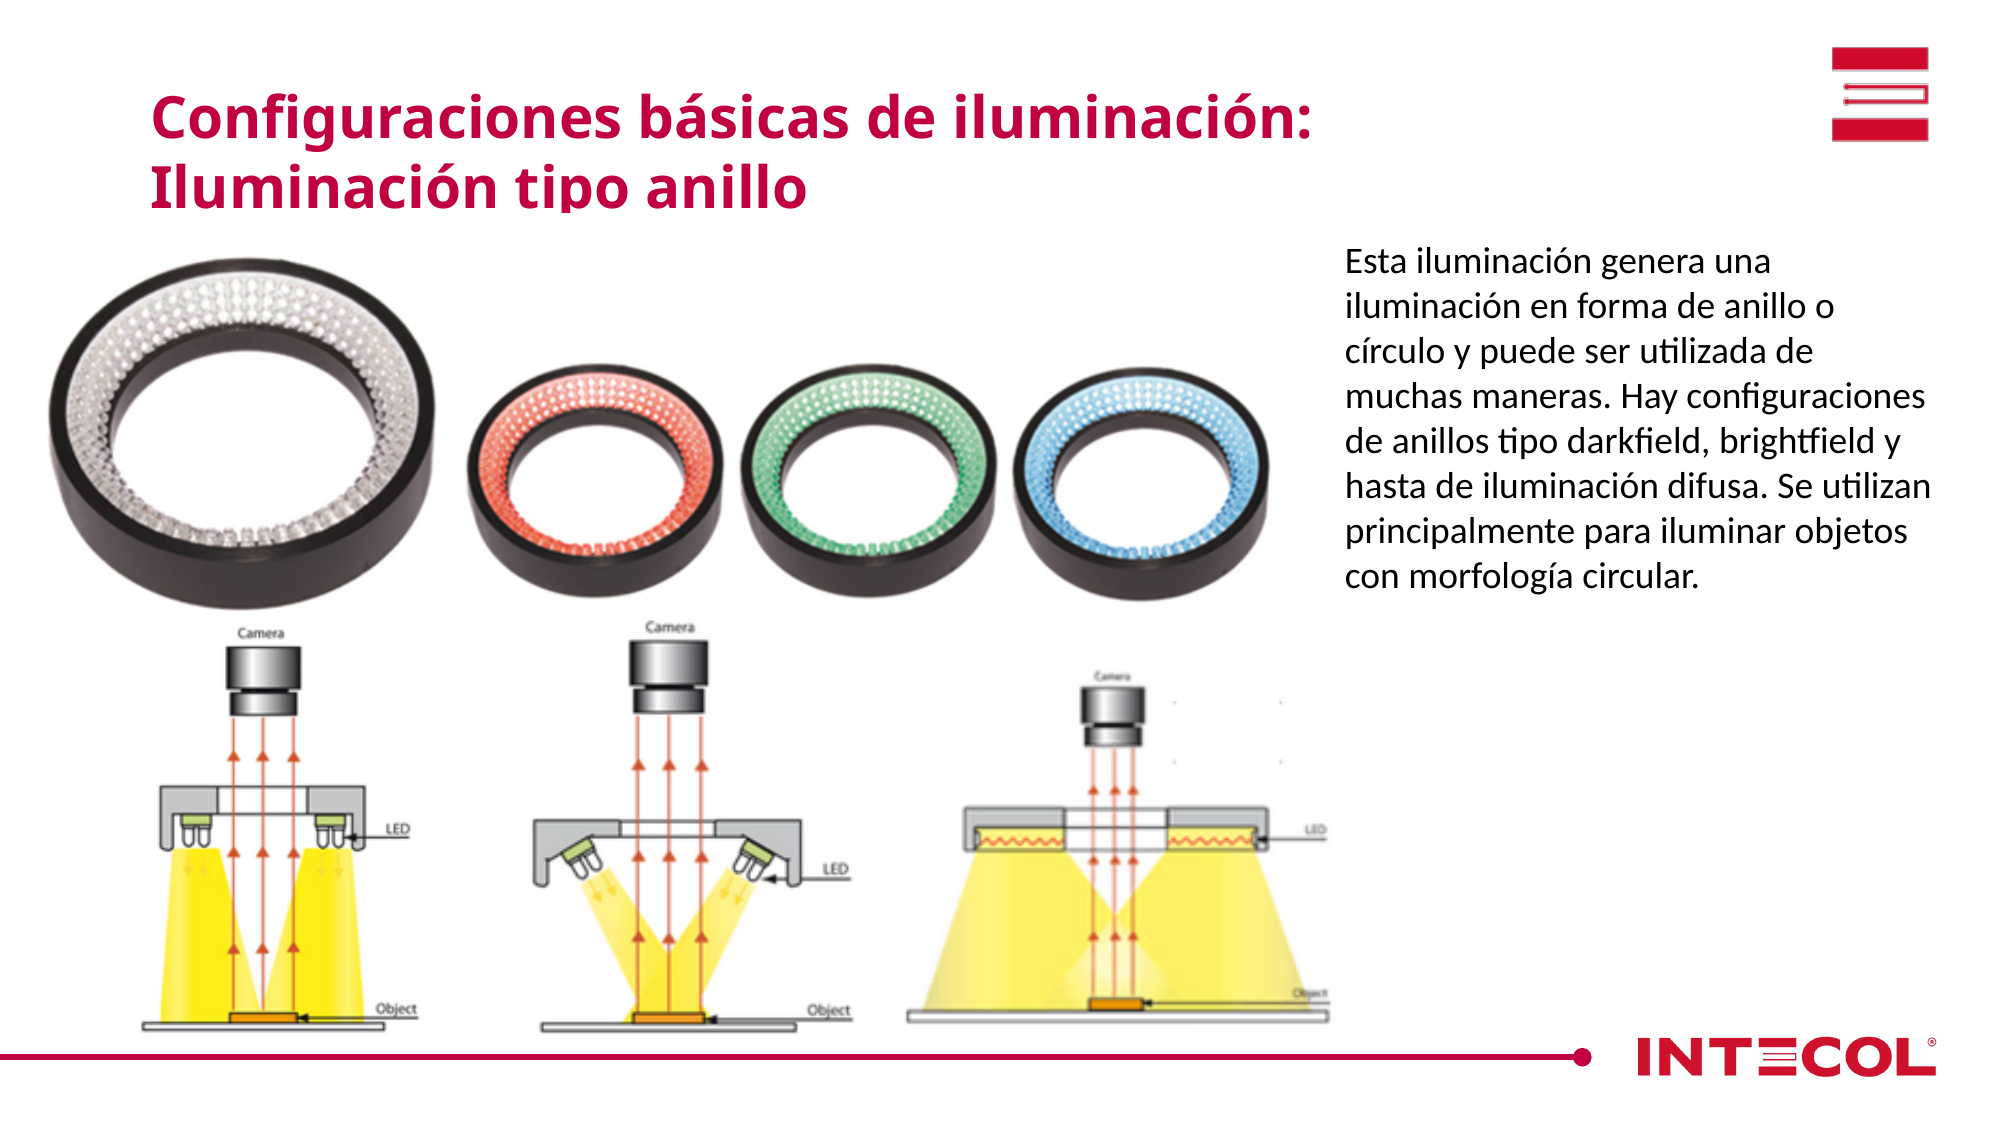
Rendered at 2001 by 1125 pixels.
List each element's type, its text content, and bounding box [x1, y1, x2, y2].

text_box Esta iluminación genera una iluminación en forma de anillo o círculo y puede ser utilizada de muchas maneras. Hay configuraciones de anillos tipo darkfield, brightfield y hasta de iluminación difusa. Se utilizan principalmente para iluminar objetos con morfología circular. [1330, 229, 1954, 604]
text_box Configuraciones básicas de iluminación: Iluminación tipo anillo [135, 72, 1642, 228]
picture [1631, 1024, 1945, 1090]
picture [46, 213, 1369, 1053]
picture [1787, 0, 1974, 186]
